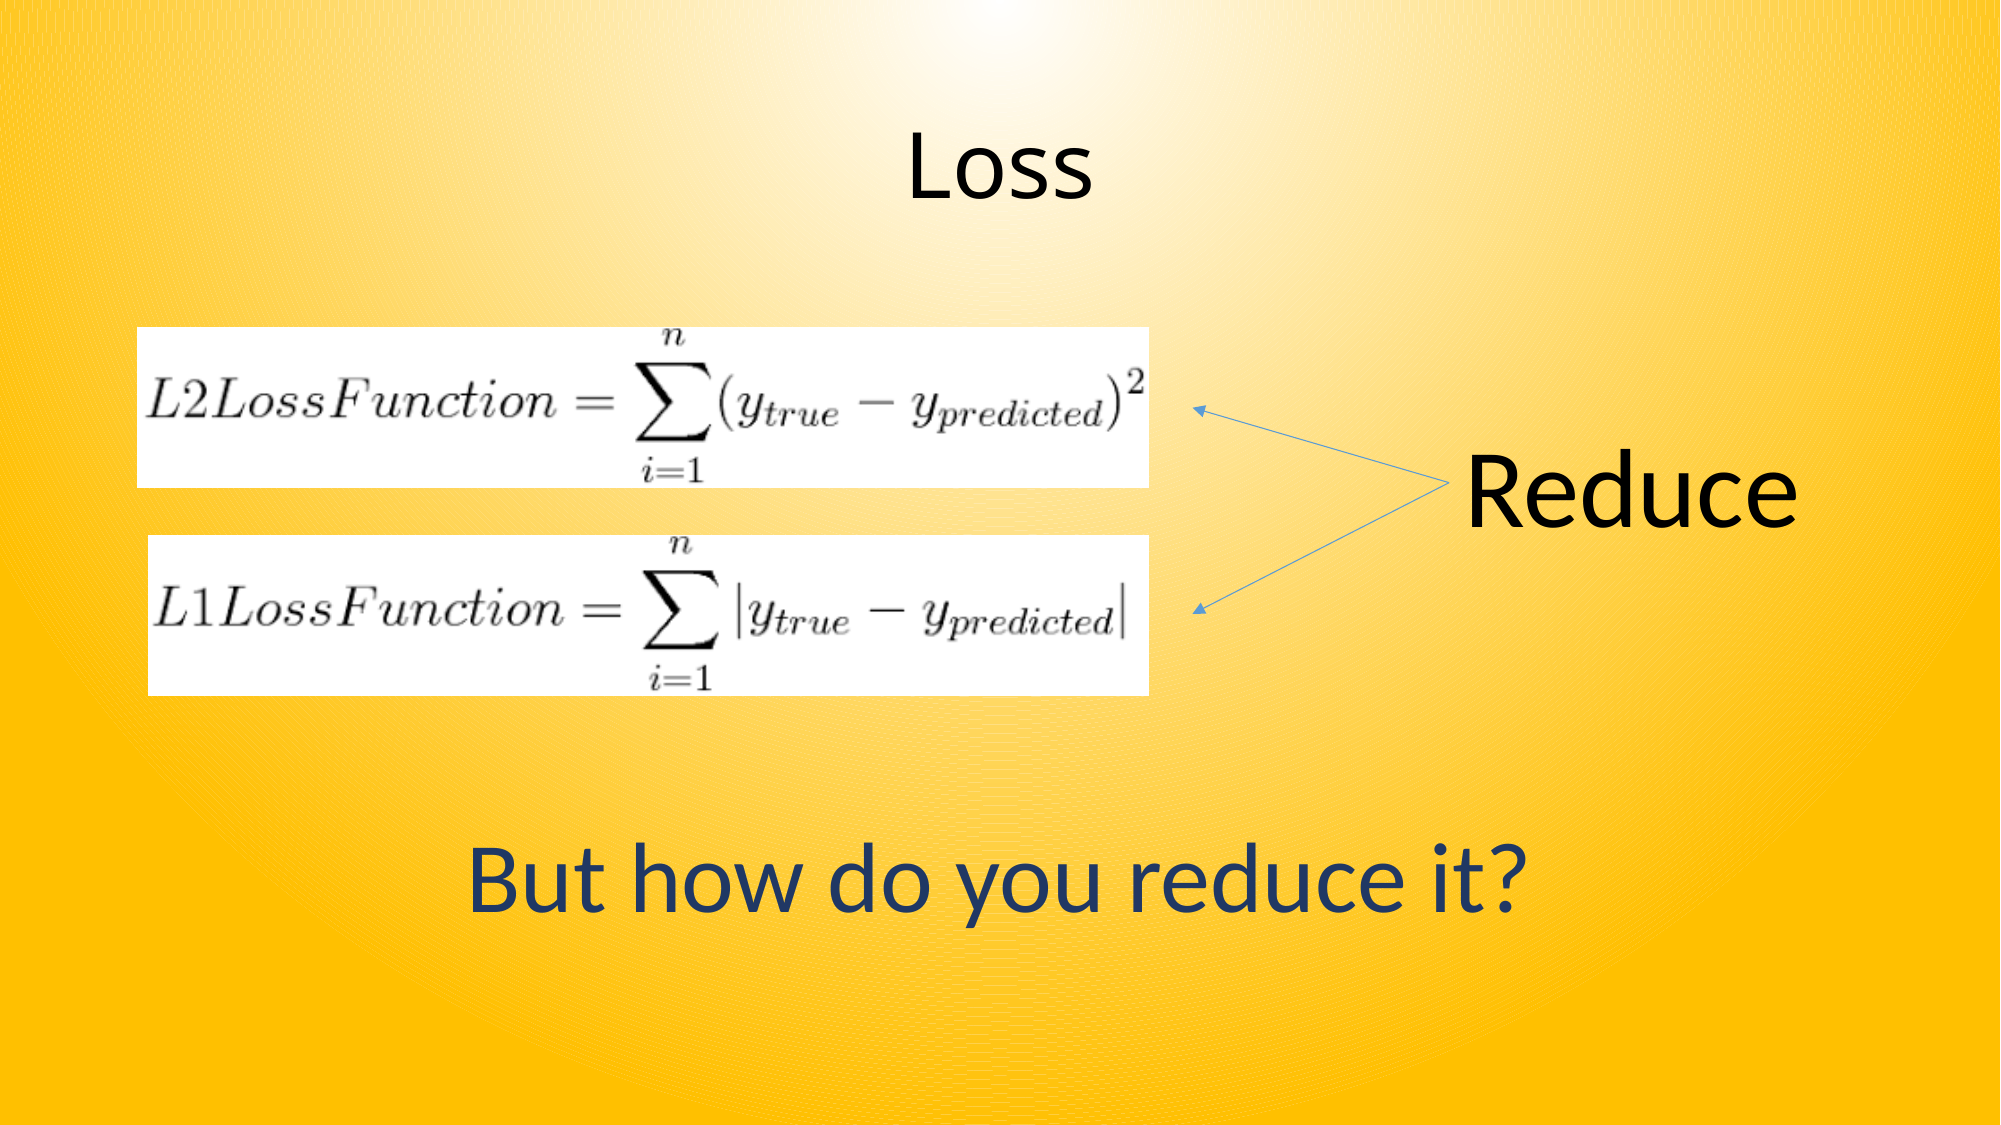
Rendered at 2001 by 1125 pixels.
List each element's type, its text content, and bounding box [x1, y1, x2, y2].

picture [148, 535, 1149, 697]
text_box But how do you reduce it? [451, 805, 1549, 941]
picture [137, 327, 1149, 488]
title Loss [137, 59, 1863, 278]
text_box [1192, 407, 1448, 483]
text_box Reduce [1449, 407, 1816, 558]
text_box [1192, 483, 1448, 614]
